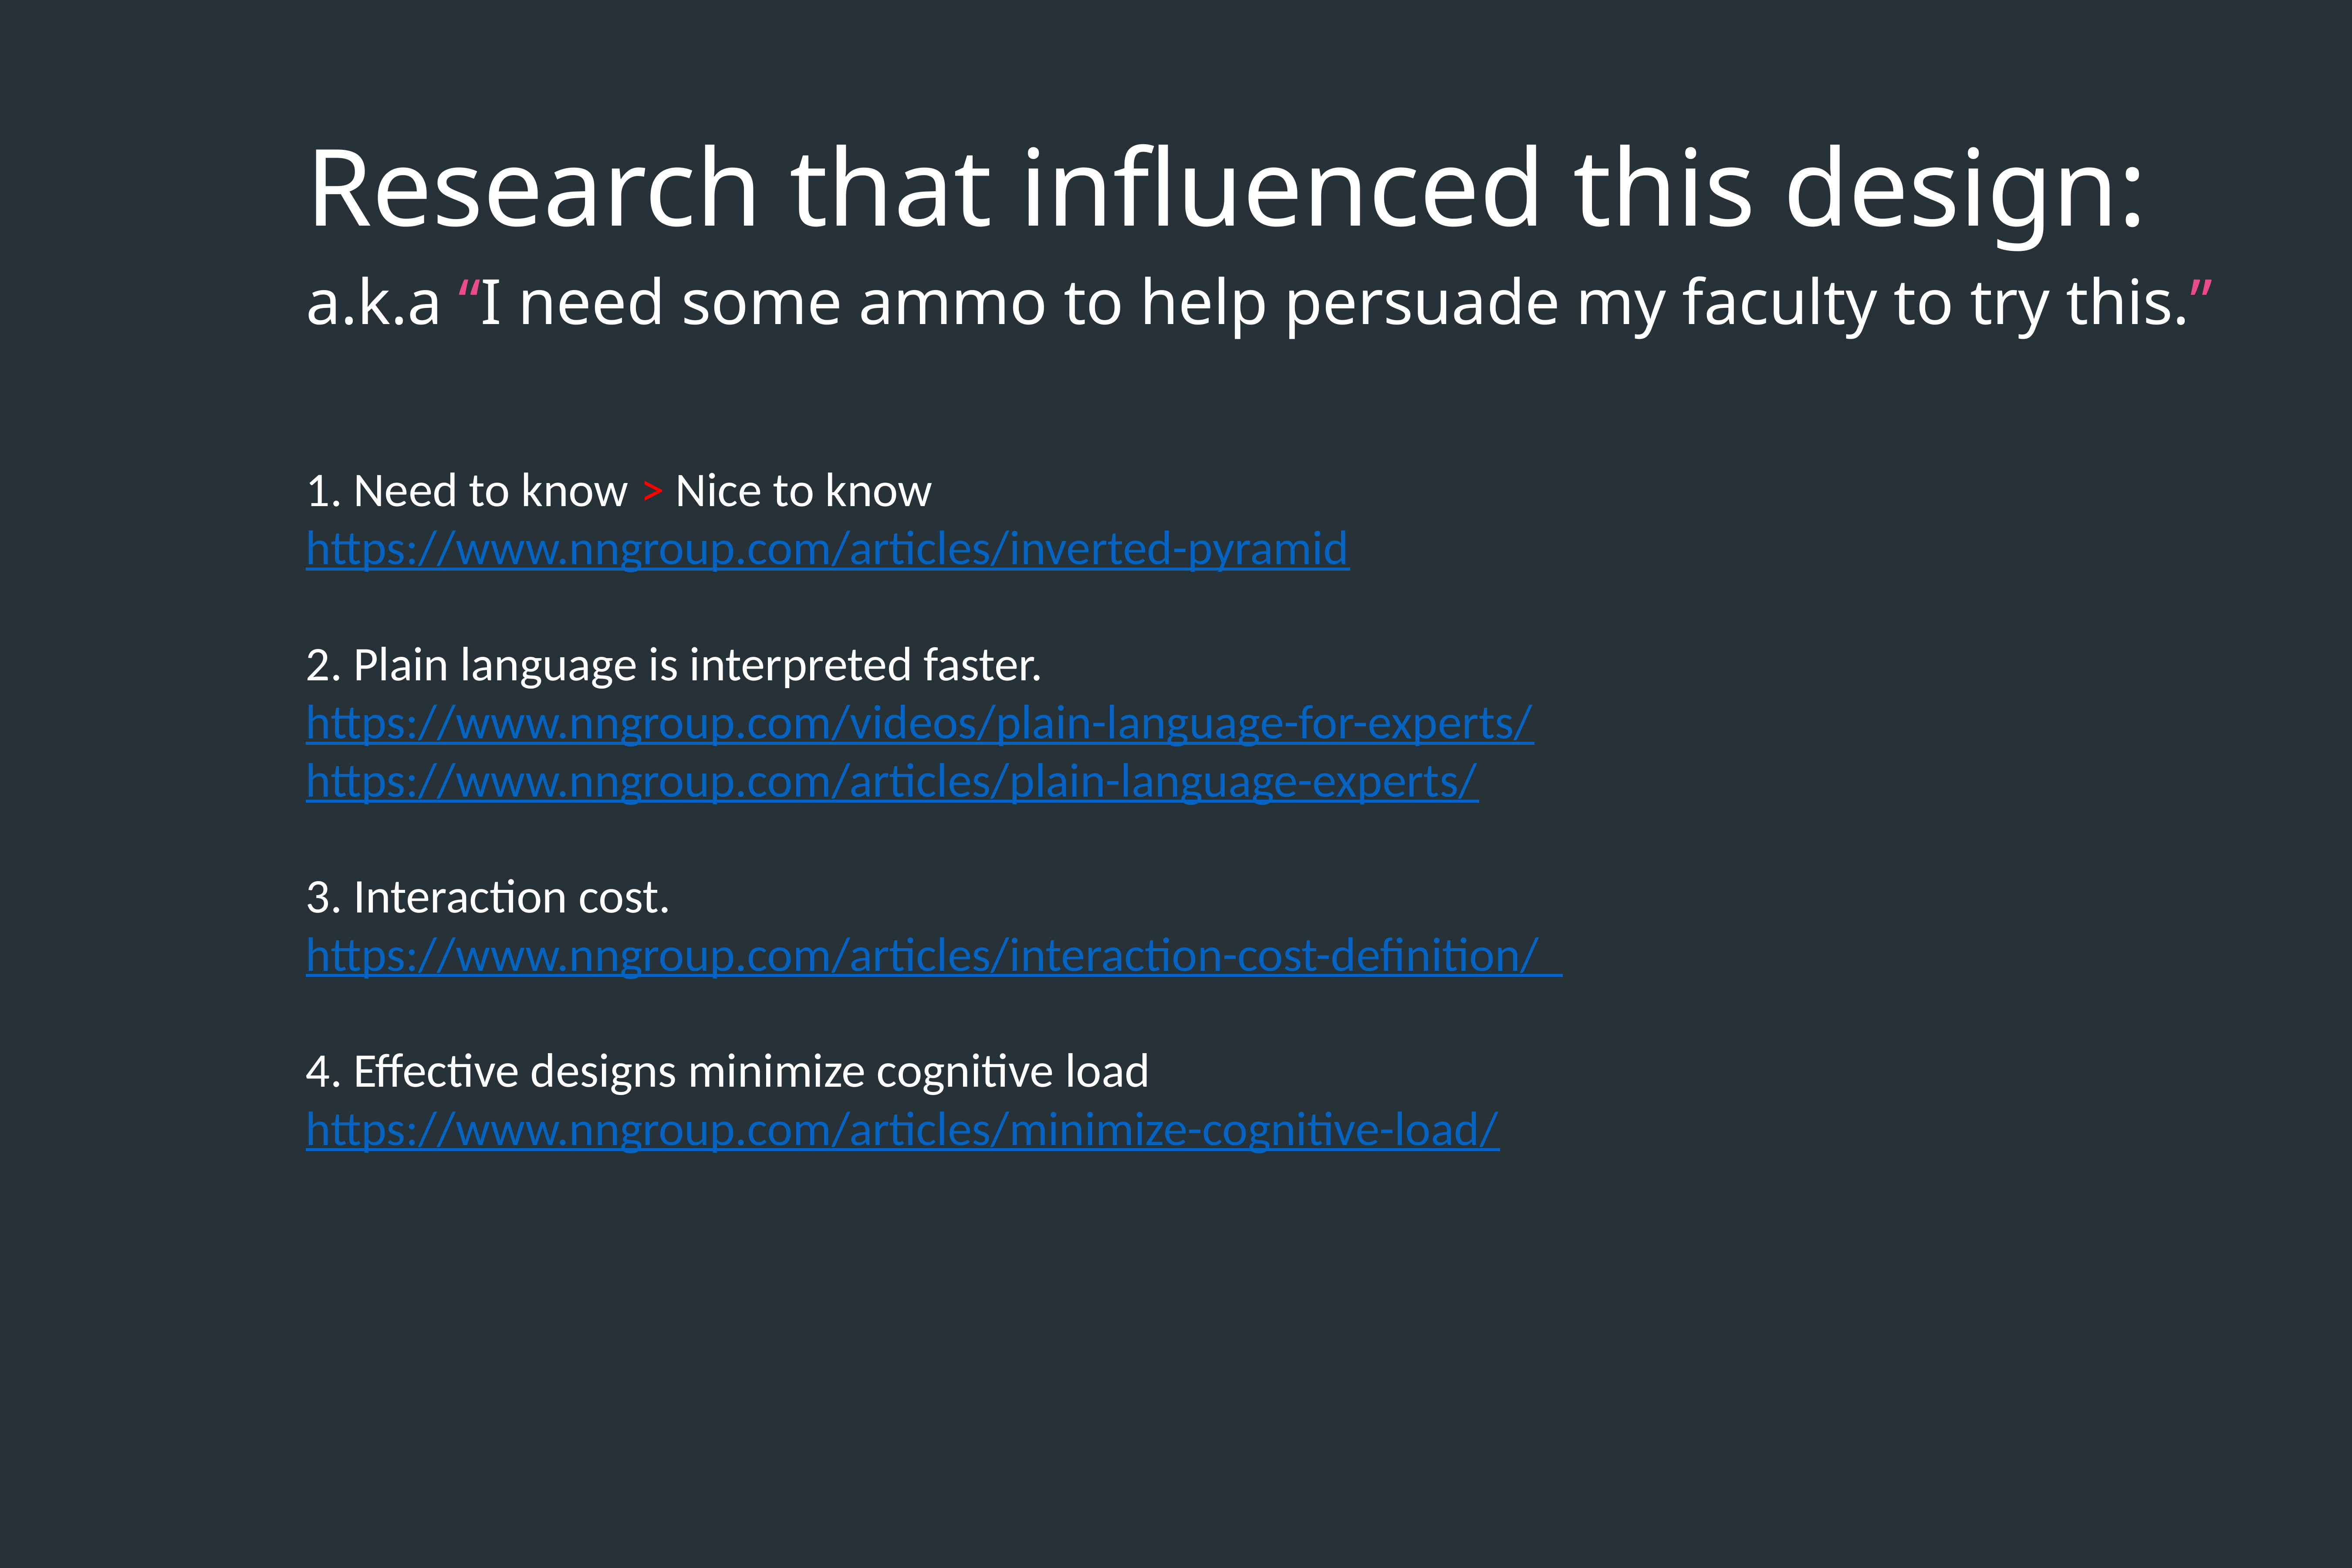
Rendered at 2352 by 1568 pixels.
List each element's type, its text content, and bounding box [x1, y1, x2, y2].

text_box 1. Need to know > Nice to know https://www.nngroup.com/articles/inverted-pyramid 2. Plain language is interpreted faster. https://www.nngroup.com/videos/plain-language-for-experts/ https://www.nngroup.com/articles/plain-language-experts/ 3. Interaction cost. https://www.nngroup.com/articles/interaction-cost-definition/ 4. Effective designs minimize cognitive load https://www.nngroup.com/articles/minimize-cognitive-load/ [299, 454, 1896, 1158]
title Research that influenced this design: a.k.a “I need some ammo to help persuade my faculty to try this.” [299, 64, 2328, 367]
